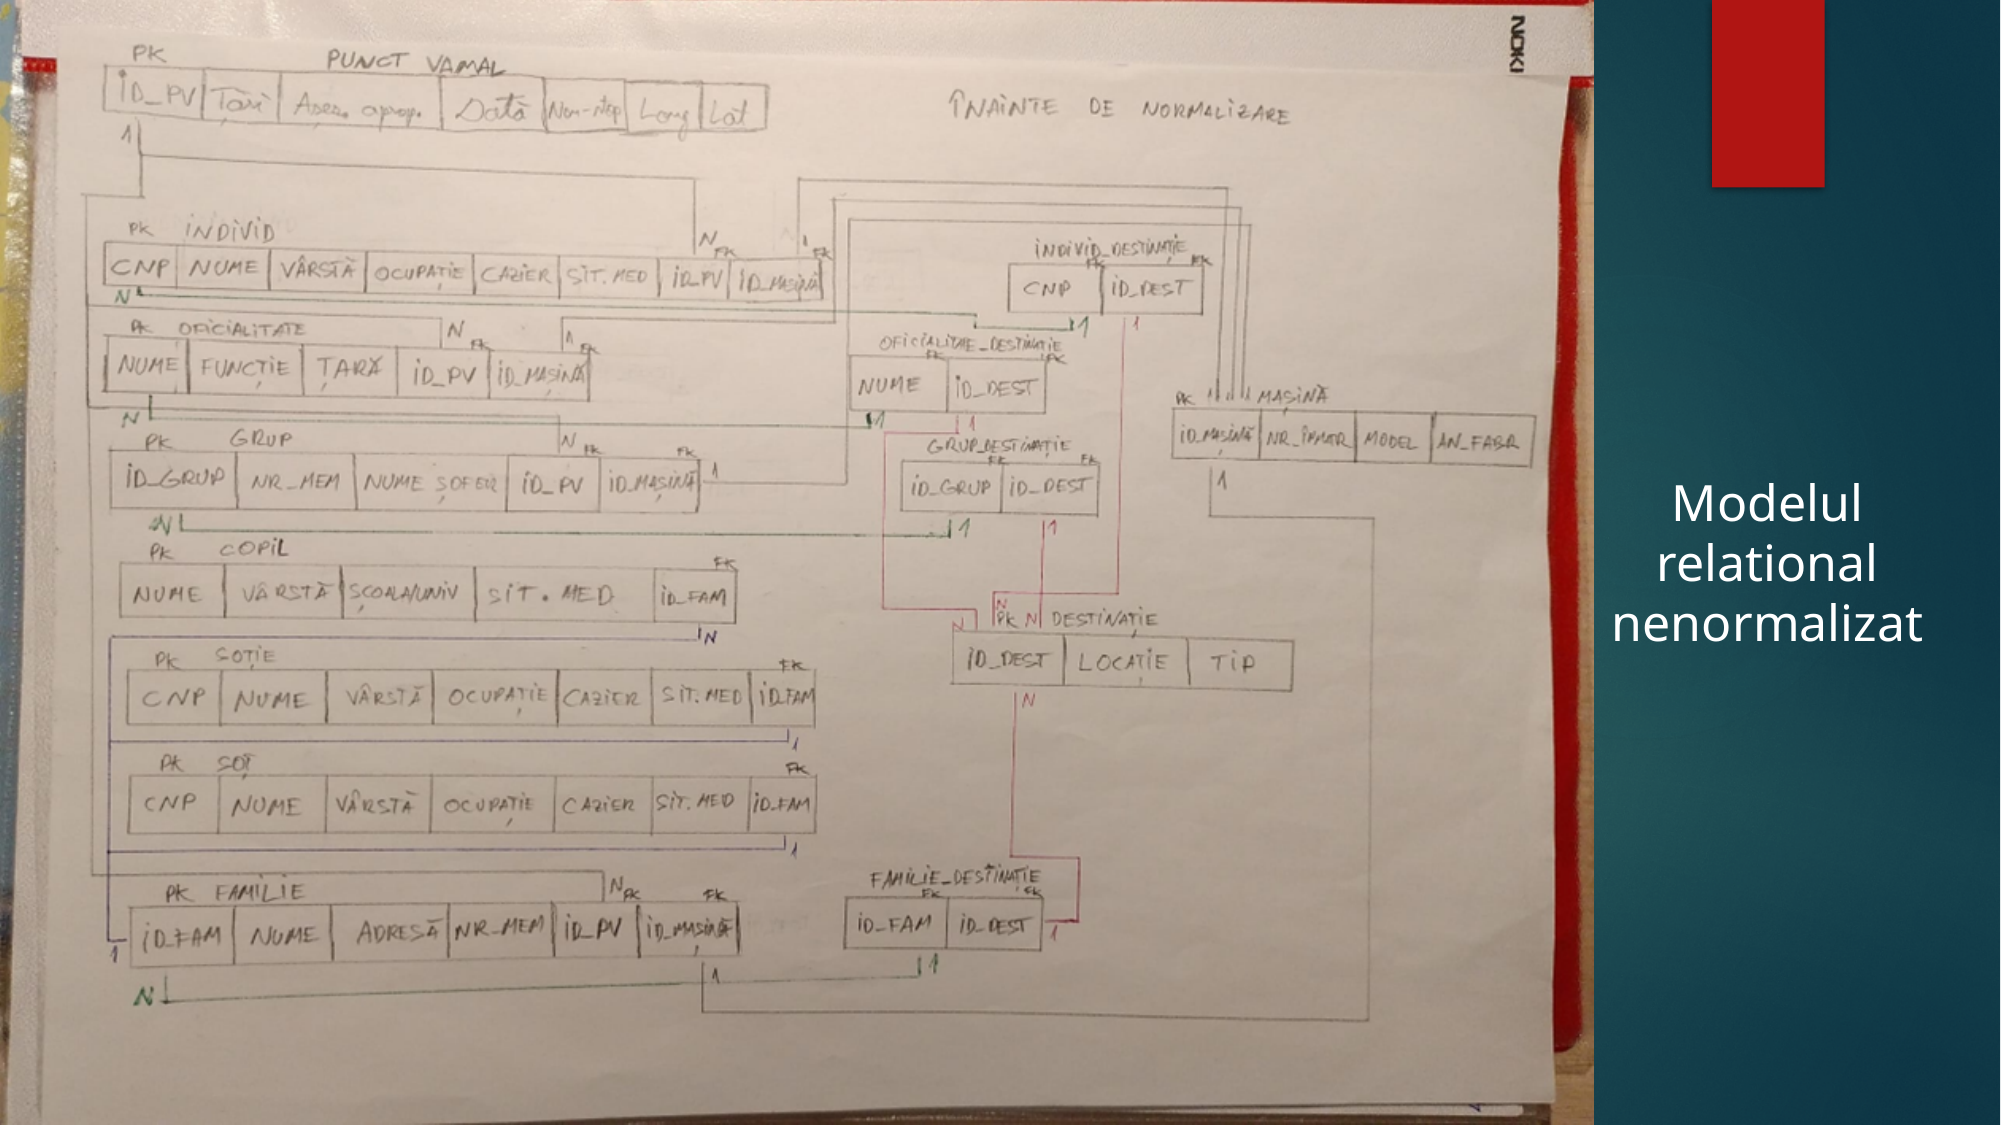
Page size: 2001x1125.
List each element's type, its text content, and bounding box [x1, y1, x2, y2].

text_box Modelul relational nenormalizat [1598, 463, 1959, 659]
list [0, 0, 1594, 1125]
